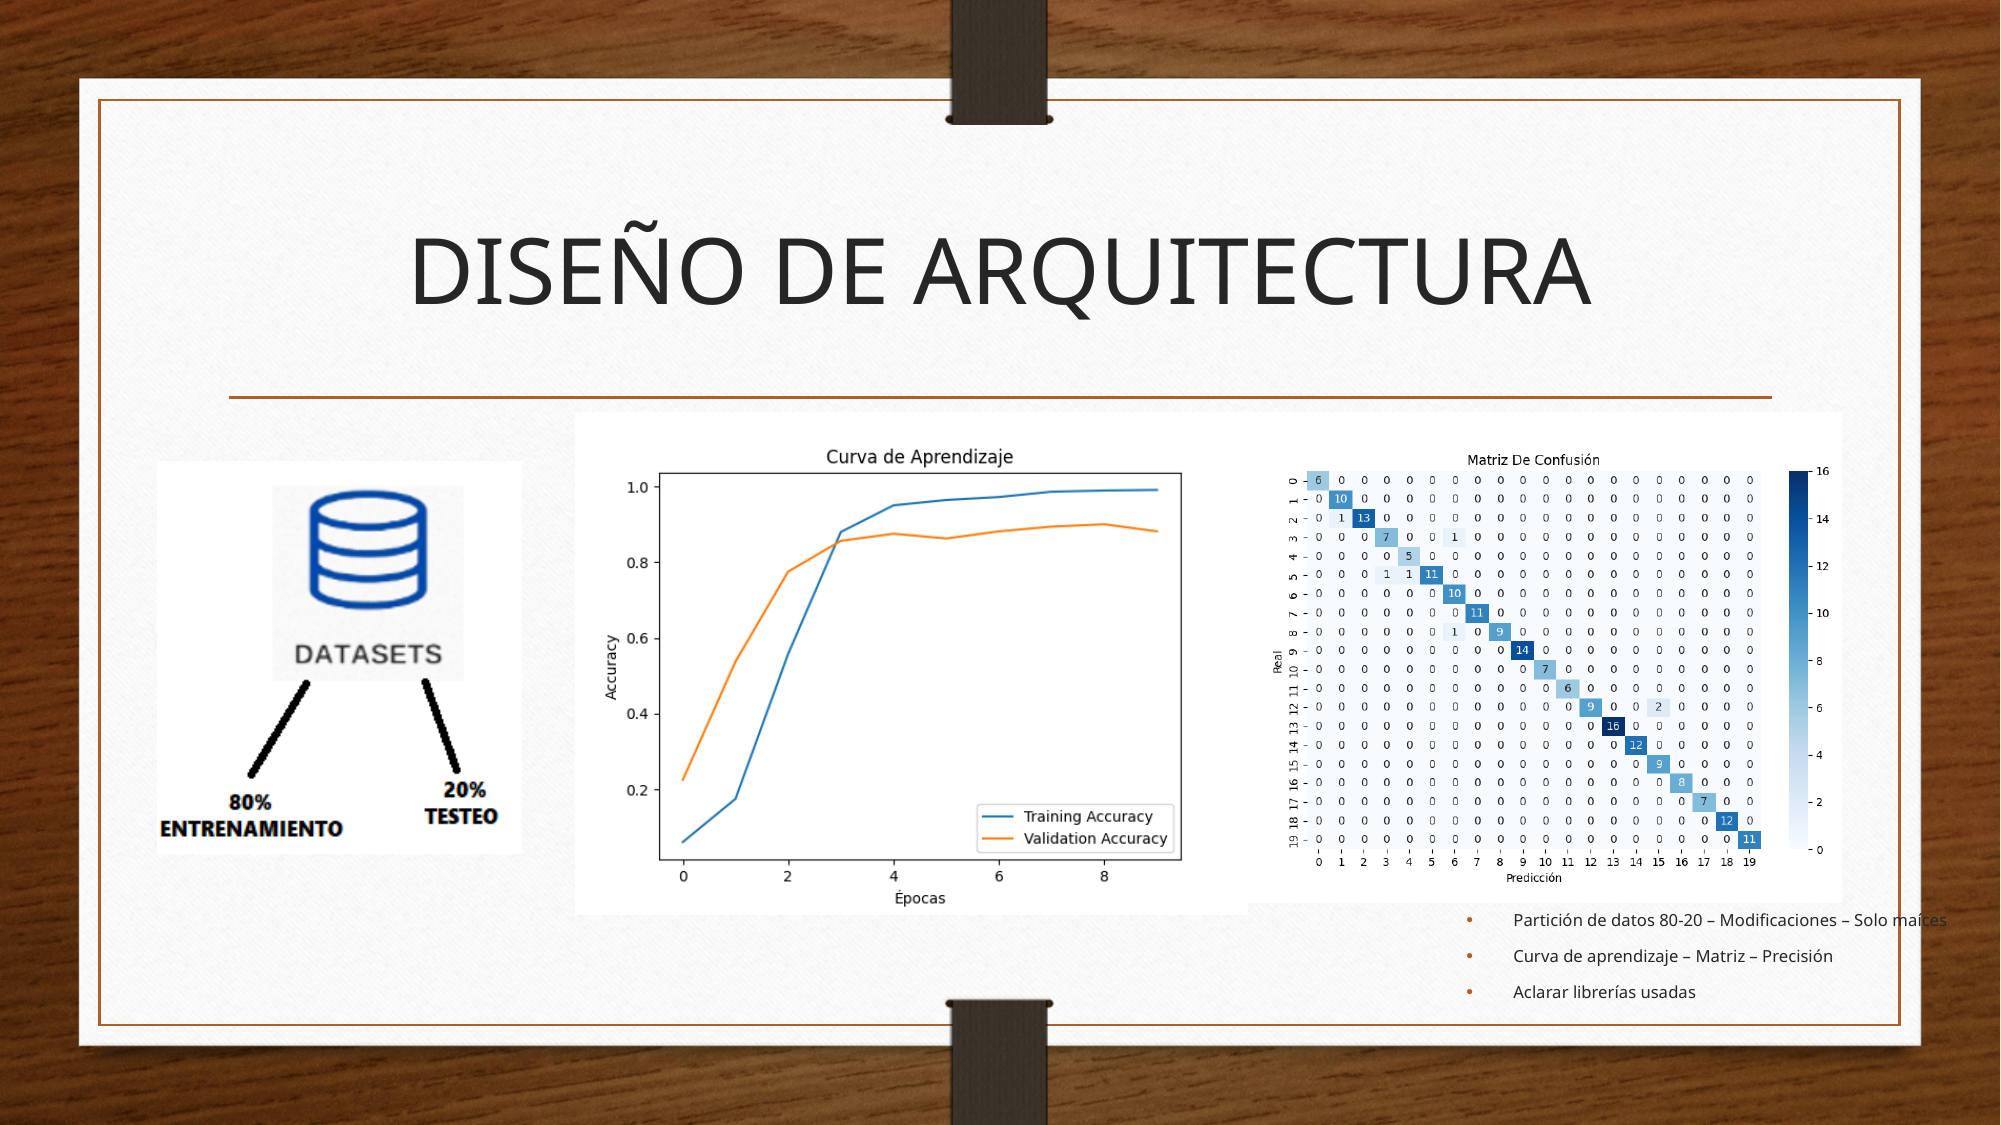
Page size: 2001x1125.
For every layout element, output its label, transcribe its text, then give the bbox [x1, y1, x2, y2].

list Partición de datos 80-20 – Modificaciones – Solo maíces Curva de aprendizaje – Matriz – Precisión Aclarar librerías usadas [1451, 902, 2000, 988]
title DISEÑO DE ARQUITECTURA [212, 161, 1788, 375]
picture [0, 0, 948, 1125]
picture [101, 0, 2001, 1125]
